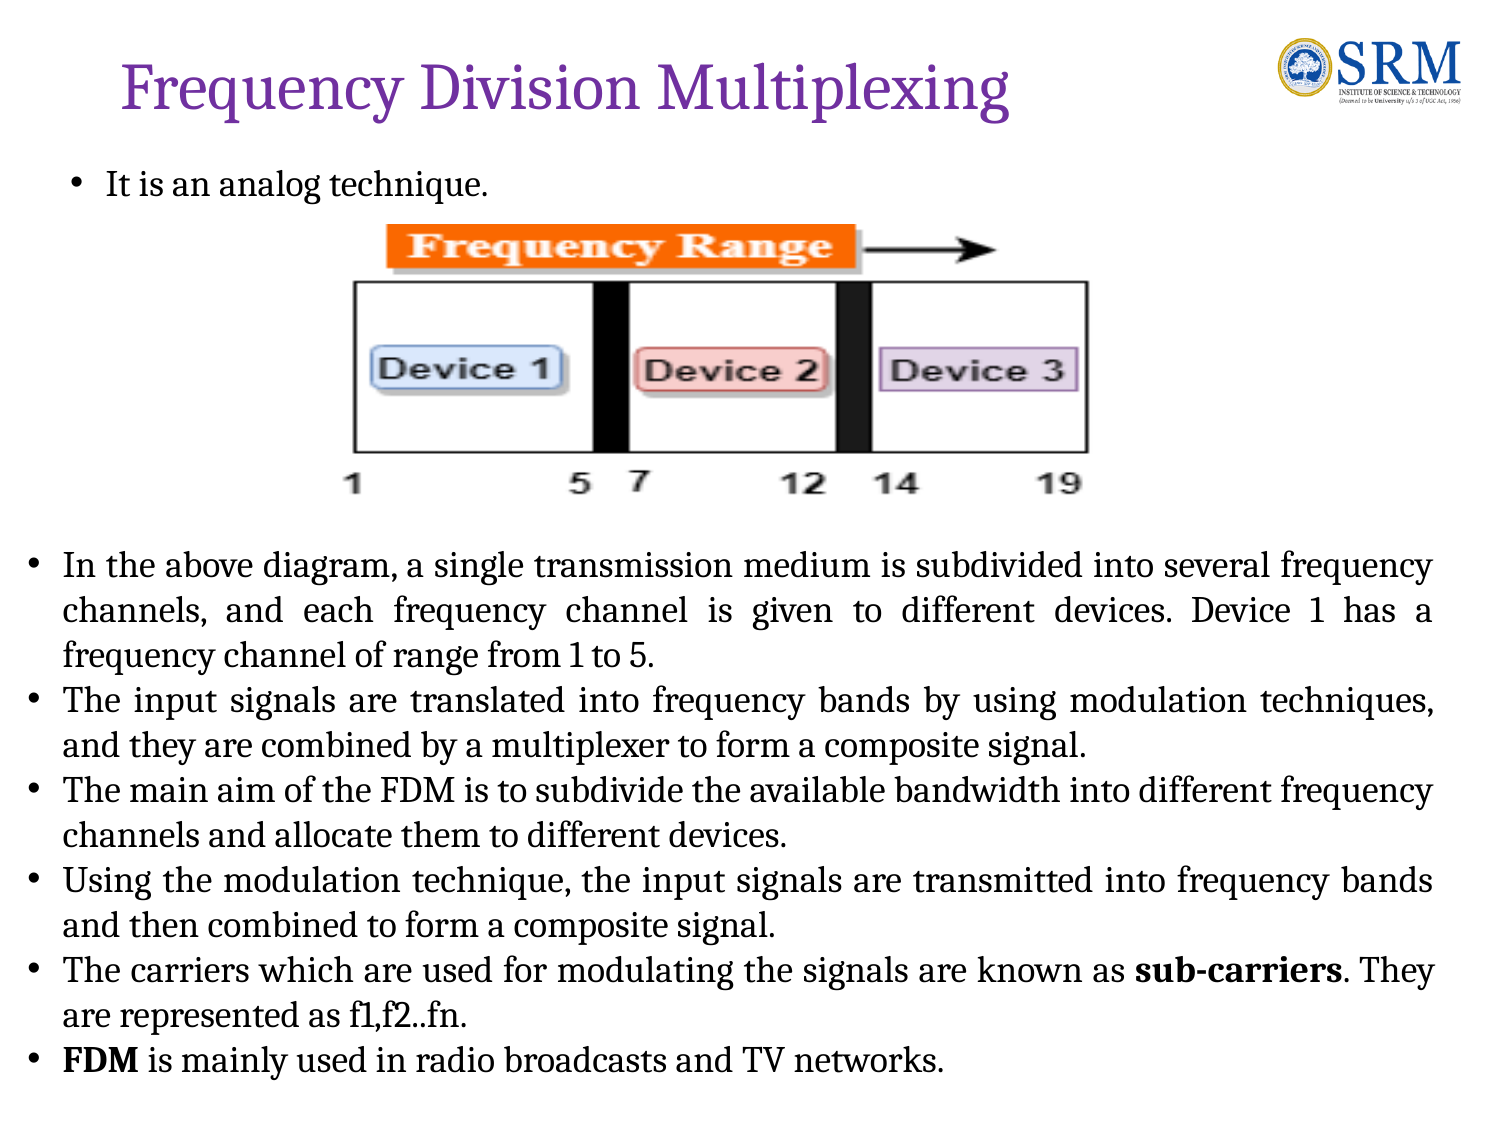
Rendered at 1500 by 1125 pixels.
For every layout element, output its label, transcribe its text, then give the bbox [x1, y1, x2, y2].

text_box Frequency Division Multiplexing [105, 35, 1275, 131]
picture [287, 224, 1093, 505]
text_box In the above diagram, a single transmission medium is subdivided into several frequency channels, and each frequency channel is given to different devices. Device 1 has a frequency channel of range from 1 to 5. The input signals are translated into frequency bands by using modulation techniques, and they are combined by a multiplexer to form a composite signal. The main aim of the FDM is to subdivide the available bandwidth into different frequency channels and allocate them to different devices. Using the modulation technique, the input signals are transmitted into frequency bands and then combined to form a composite signal. The carriers which are used for modulating the signals are known as sub-carriers. They are represented as f1,f2..fn. FDM is mainly used in radio broadcasts and TV networks. [12, 532, 1450, 1088]
picture [1275, 25, 1466, 113]
text_box It is an analog technique. [55, 151, 1377, 212]
